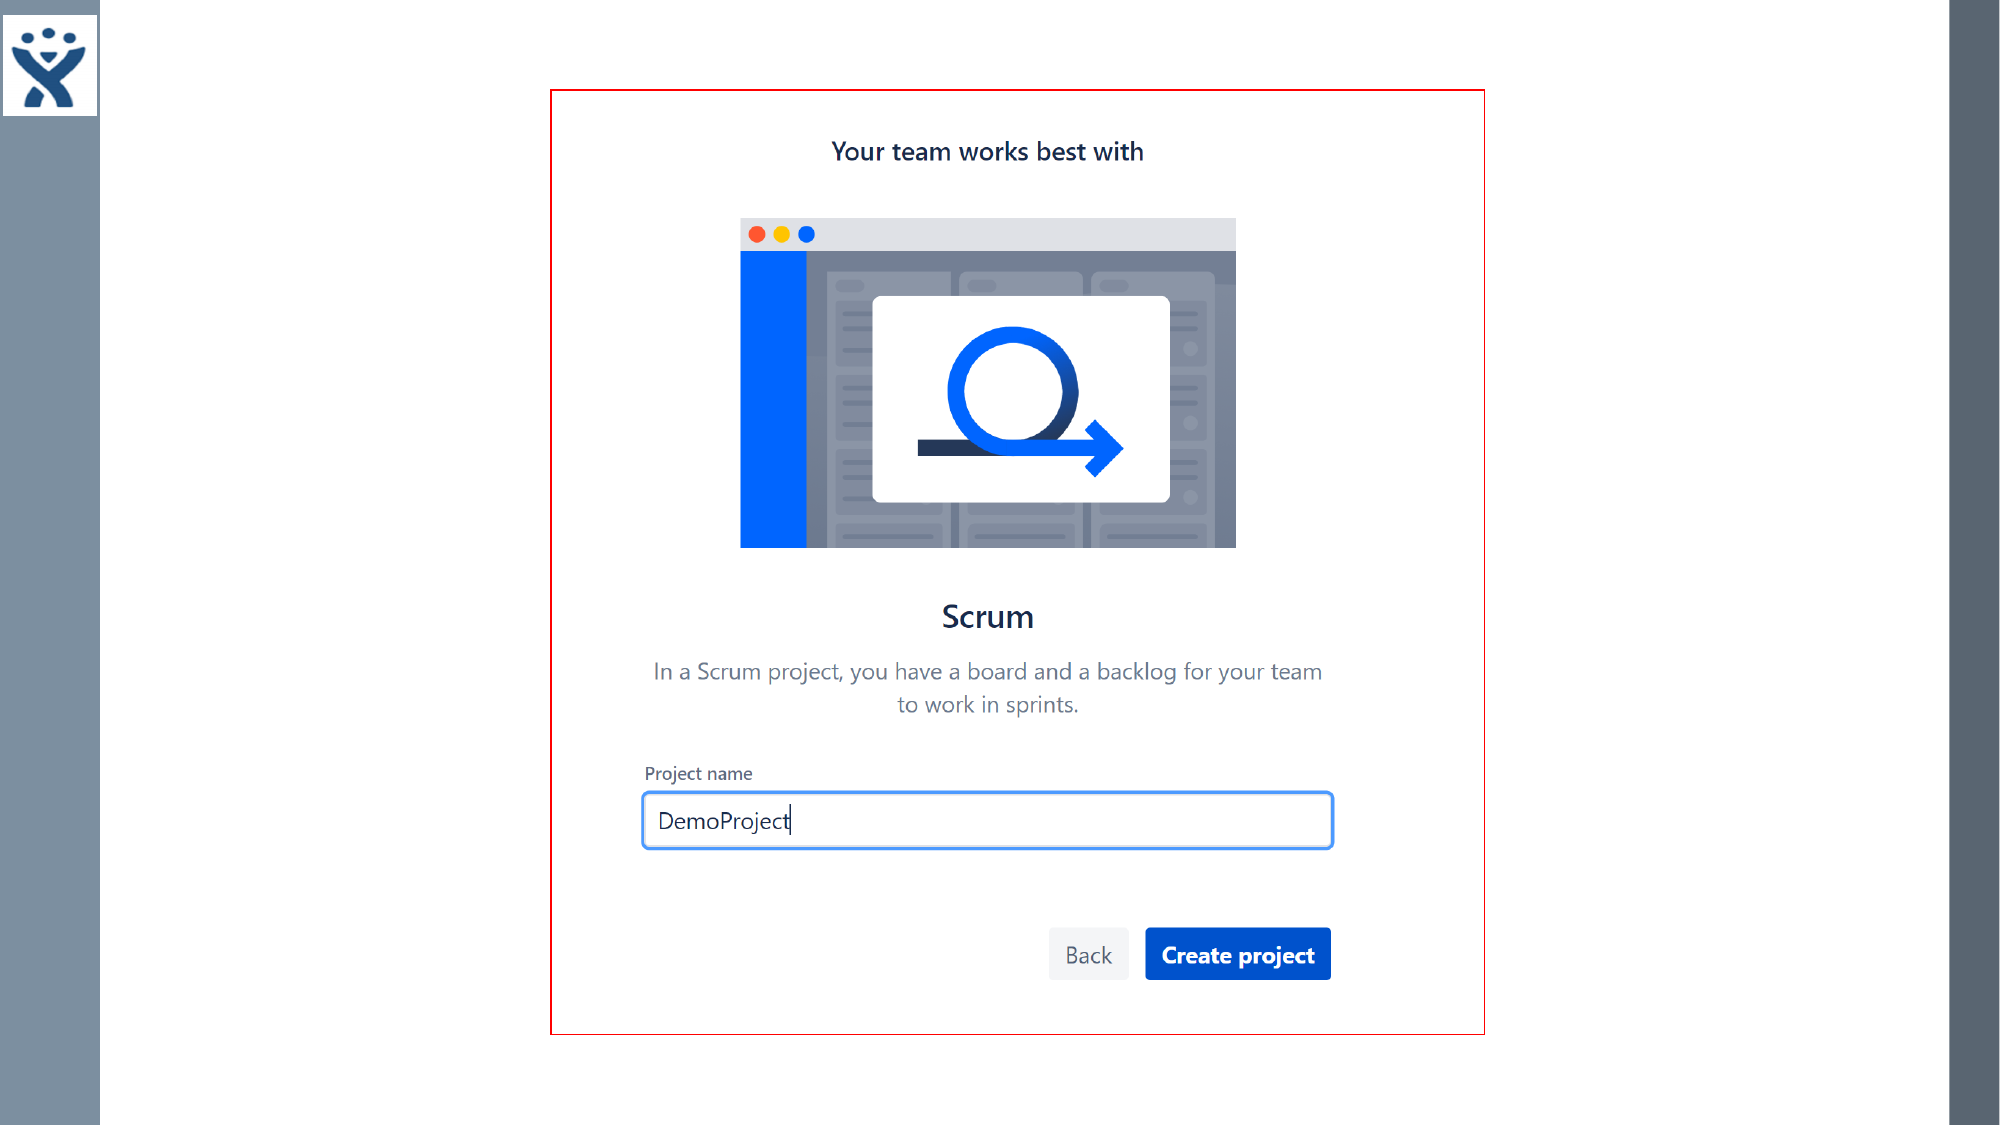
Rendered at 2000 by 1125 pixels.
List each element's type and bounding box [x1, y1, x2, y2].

picture [3, 15, 97, 116]
list [550, 89, 1485, 1035]
